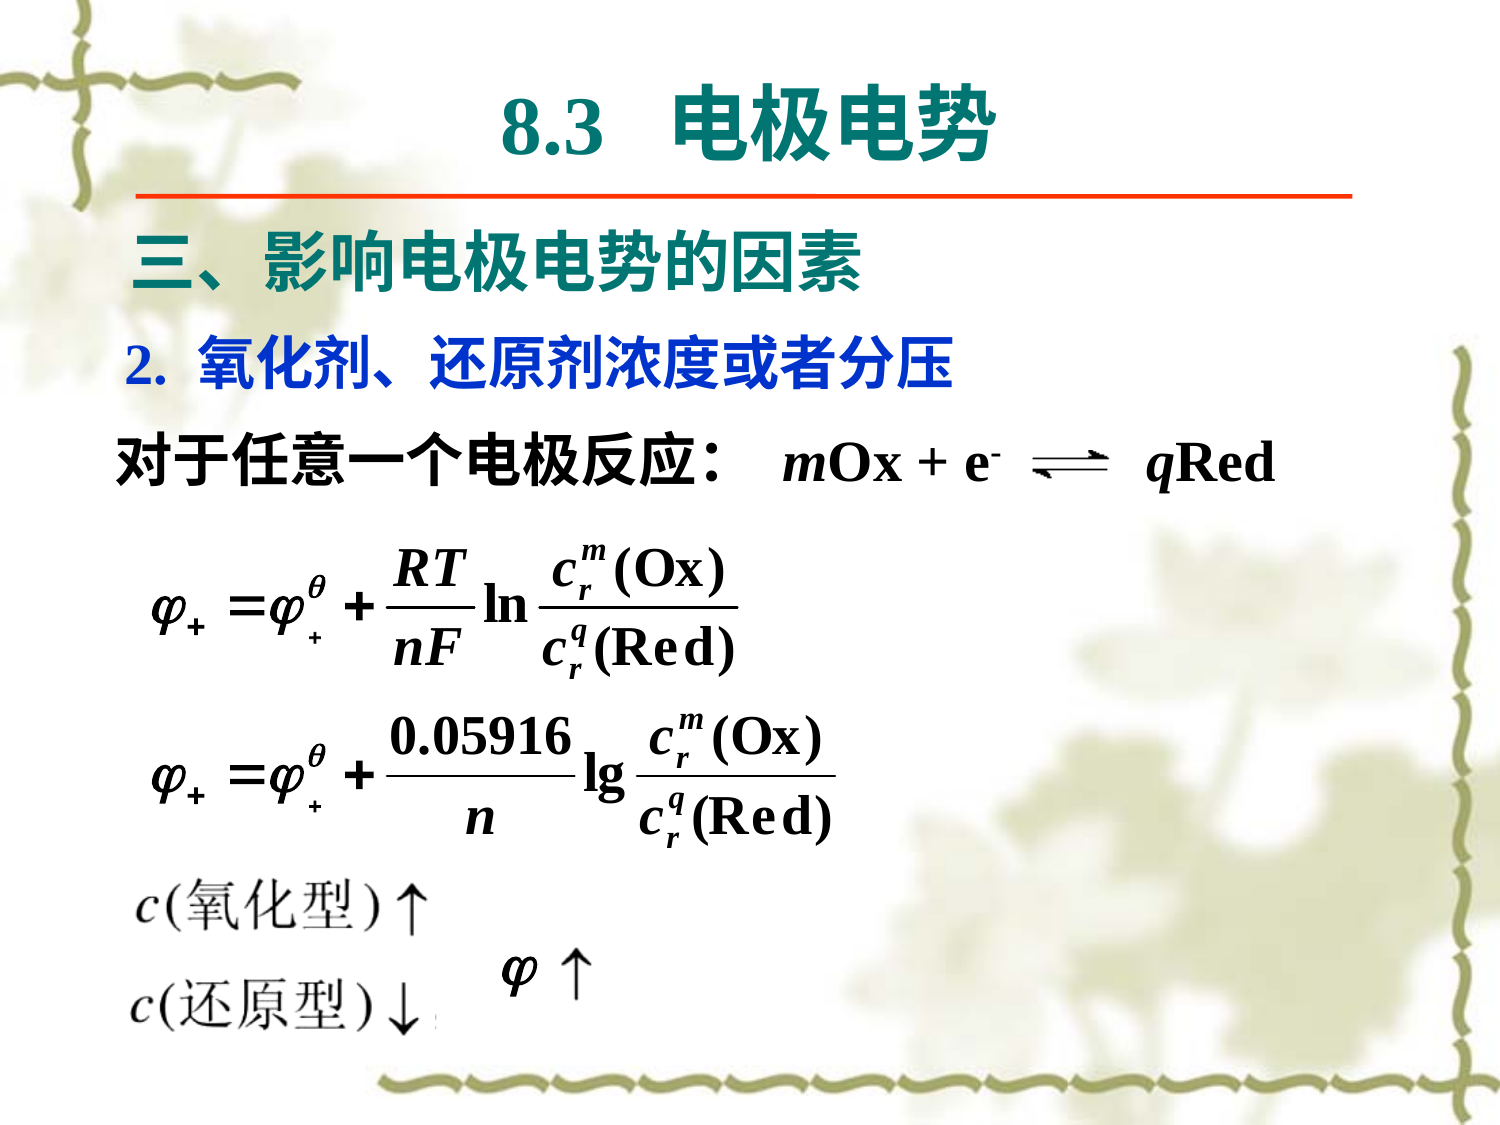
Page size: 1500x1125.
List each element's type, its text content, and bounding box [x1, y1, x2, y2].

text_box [144, 523, 749, 692]
text_box 2. 氧化剂、还原剂浓度或者分压 [110, 313, 1386, 409]
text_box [144, 692, 847, 862]
text_box 对于任意一个电极反应： mOx + e- qRed [99, 408, 1375, 618]
title 三、影响电极电势的因素 [114, 205, 1390, 313]
text_box j [468, 904, 552, 1003]
picture [0, 0, 1500, 1125]
text_box 8.3 电极电势 [99, 66, 1400, 176]
